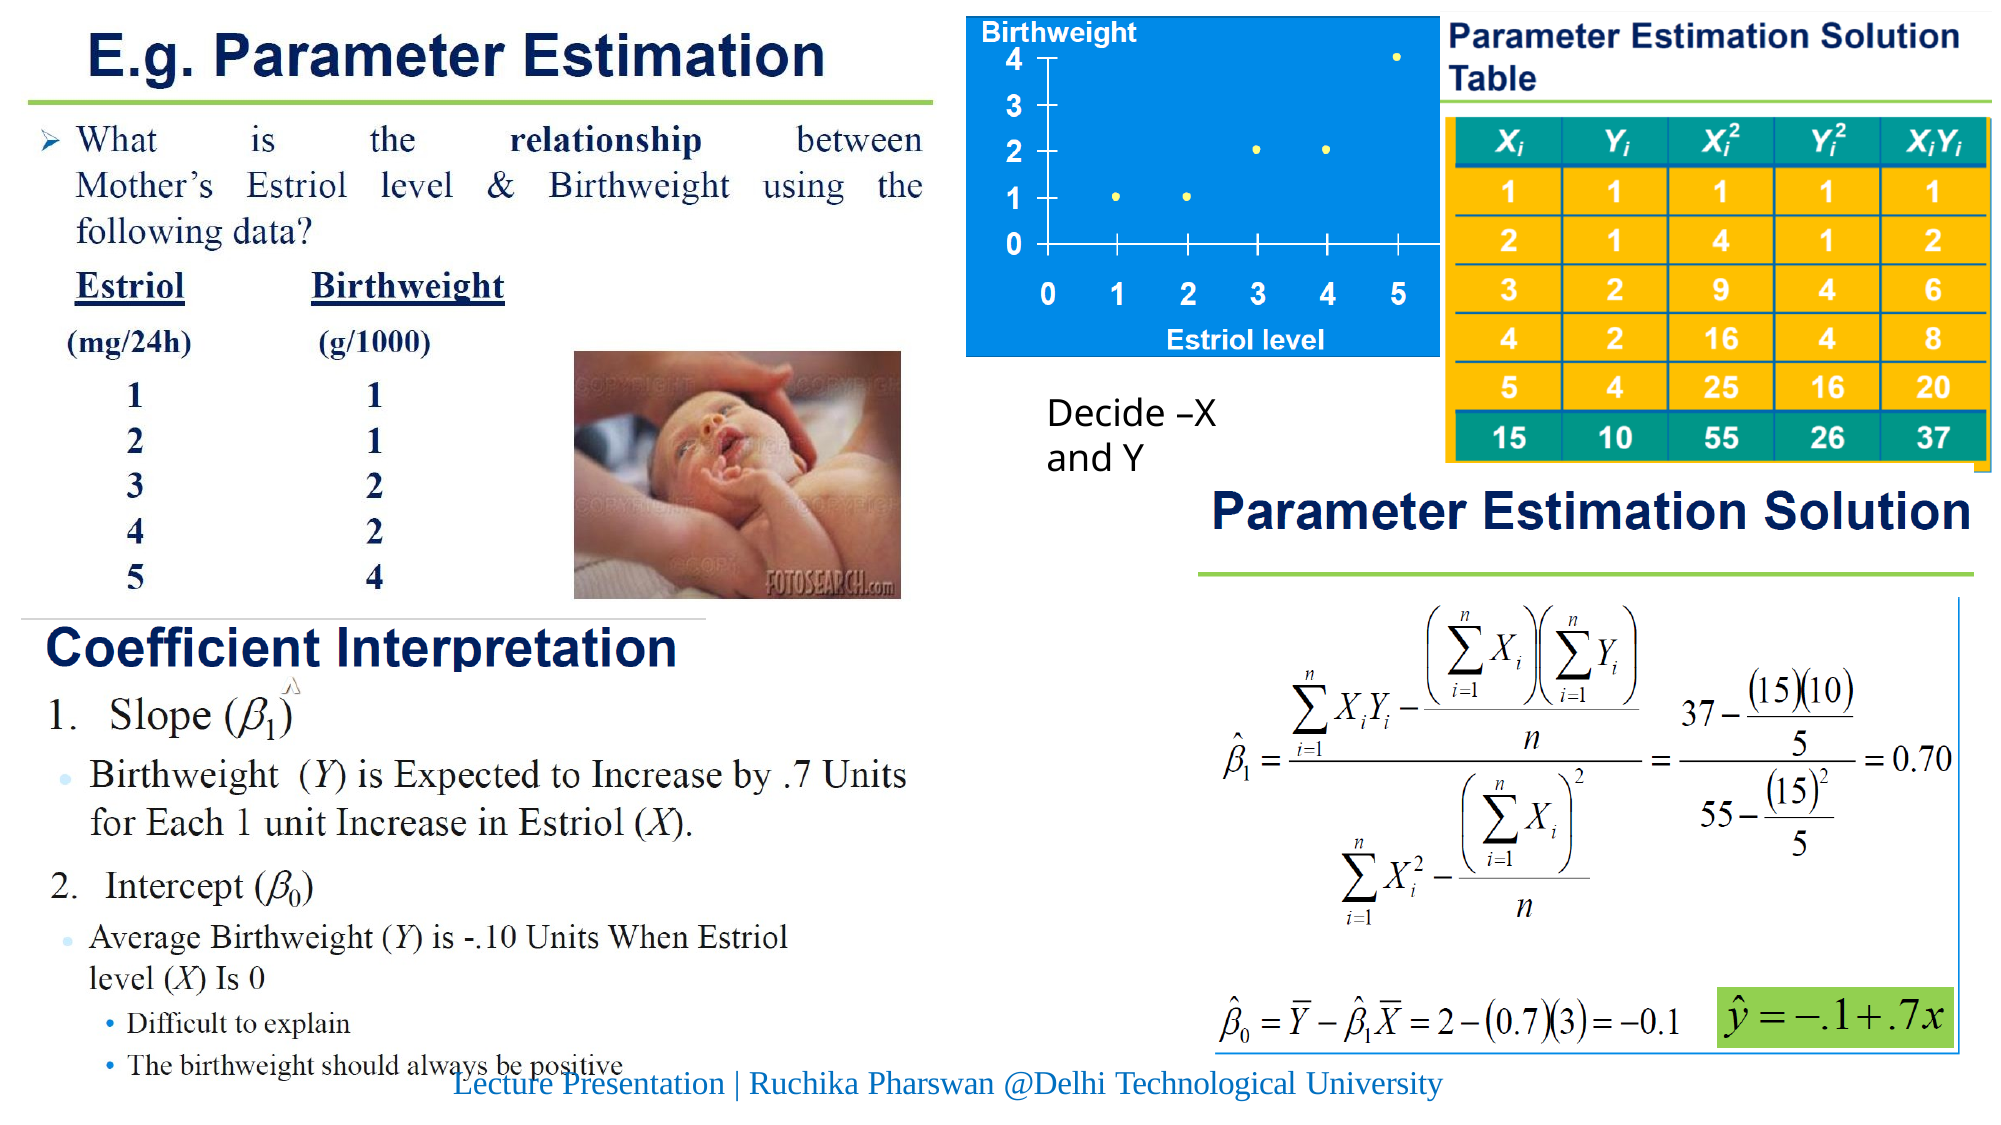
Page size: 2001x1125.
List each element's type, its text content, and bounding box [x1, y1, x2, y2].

picture [50, 870, 788, 1081]
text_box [966, 11, 1992, 1055]
footer Lecture Presentation | Ruchika Pharswan @Delhi Technological University [450, 1062, 1450, 1125]
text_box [21, 617, 906, 843]
picture [21, 25, 938, 603]
